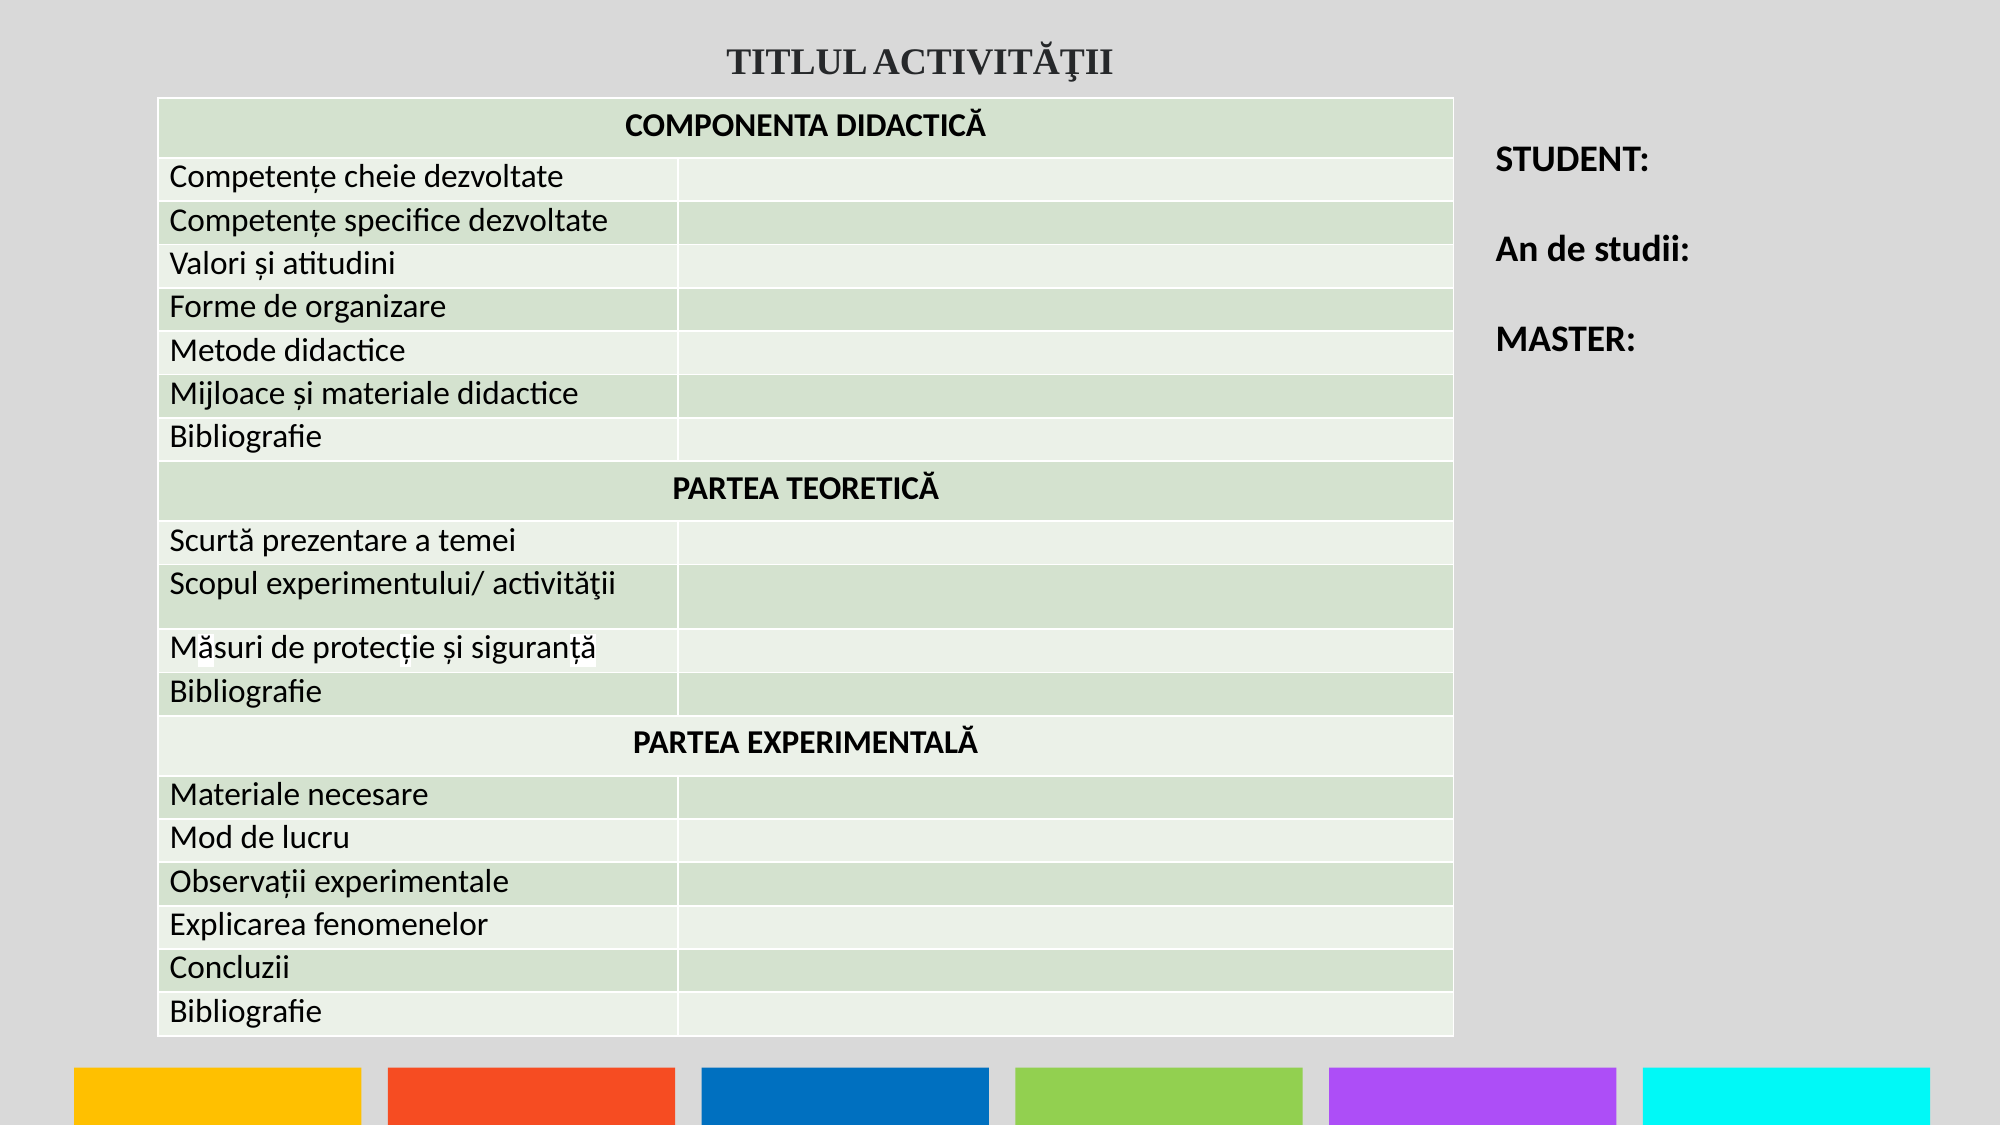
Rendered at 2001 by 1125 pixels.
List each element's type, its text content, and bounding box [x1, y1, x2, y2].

table_cell [679, 522, 1453, 564]
table_cell Scurtă prezentare a temei [159, 522, 677, 564]
table_cell Bibliografie [159, 993, 677, 1035]
table_cell [679, 375, 1453, 417]
table_cell [679, 202, 1453, 244]
text_box STUDENT: An de studii: MASTER: [1480, 127, 1711, 367]
table_cell Explicarea fenomenelor [159, 907, 677, 948]
text_box [701, 1067, 990, 1125]
table_cell [679, 245, 1453, 287]
table_cell [679, 419, 1453, 460]
table_cell Bibliografie [159, 673, 677, 715]
text_box TITLUL ACTIVITĂŢII [422, 22, 1418, 90]
table_cell [679, 159, 1453, 200]
table_cell Mijloace şi materiale didactice [159, 375, 677, 417]
table_cell Competențe specifice dezvoltate [159, 202, 677, 244]
table_cell Observații experimentale [159, 863, 677, 905]
table_cell [679, 332, 1453, 374]
table_cell [679, 565, 1453, 628]
table_cell [679, 777, 1453, 818]
table_cell Metode didactice [159, 332, 677, 374]
table_cell Concluzii [159, 950, 677, 991]
table_cell Valori şi atitudini [159, 245, 677, 287]
table_cell PARTEA TEORETICĂ [159, 462, 1453, 520]
table_cell Mod de lucru [159, 820, 677, 861]
table_cell [679, 820, 1453, 861]
table_cell [679, 907, 1453, 948]
text_box [1328, 1067, 1617, 1125]
text_box [1642, 1067, 1931, 1125]
table_cell Bibliografie [159, 419, 677, 460]
table_cell Forme de organizare [159, 289, 677, 330]
table_cell [679, 289, 1453, 330]
table_cell [679, 630, 1453, 672]
text_box [1014, 1067, 1304, 1125]
table_header COMPONENTA DIDACTICĂ [159, 99, 1453, 157]
table_cell [679, 950, 1453, 991]
text_box [73, 1067, 362, 1125]
table_cell [679, 993, 1453, 1035]
table_cell Materiale necesare [159, 777, 677, 818]
table_cell [679, 673, 1453, 715]
table_cell Scopul experimentului/ activităţii [159, 565, 677, 628]
table_cell Competențe cheie dezvoltate [159, 159, 677, 200]
table_cell PARTEA EXPERIMENTALĂ [159, 717, 1453, 775]
text_box [387, 1067, 676, 1125]
table_cell Măsuri de protecție şi siguranță [159, 630, 677, 672]
table_cell [679, 863, 1453, 905]
